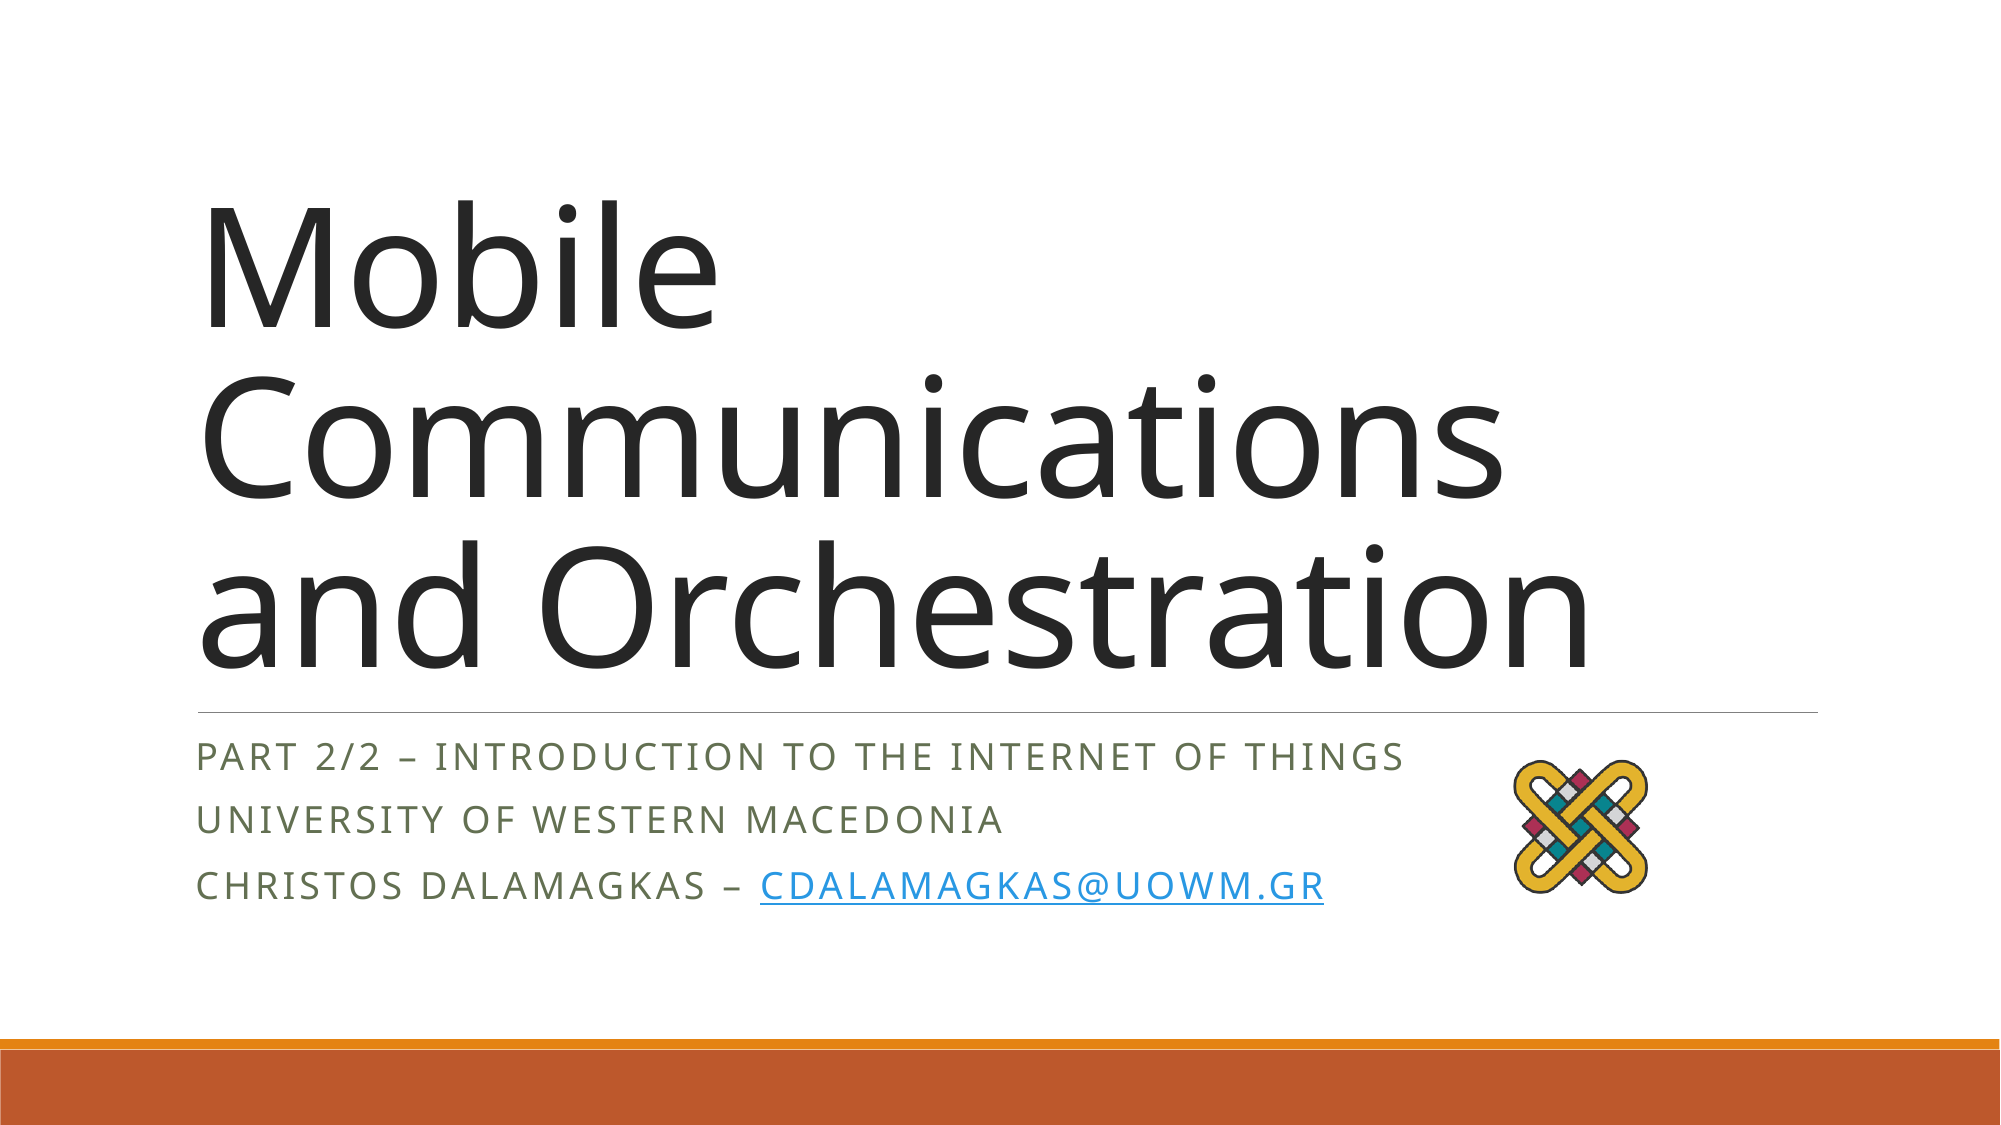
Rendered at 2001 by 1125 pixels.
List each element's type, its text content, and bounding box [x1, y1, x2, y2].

subtitle Part 2/2 – introduction to the internet of things University of western Macedonia Christos Dalamagkas – cdalamagkas@uowm.gr [180, 730, 1831, 919]
title Mobile Communications and Orchestration [180, 124, 1830, 710]
picture [1508, 750, 1653, 899]
